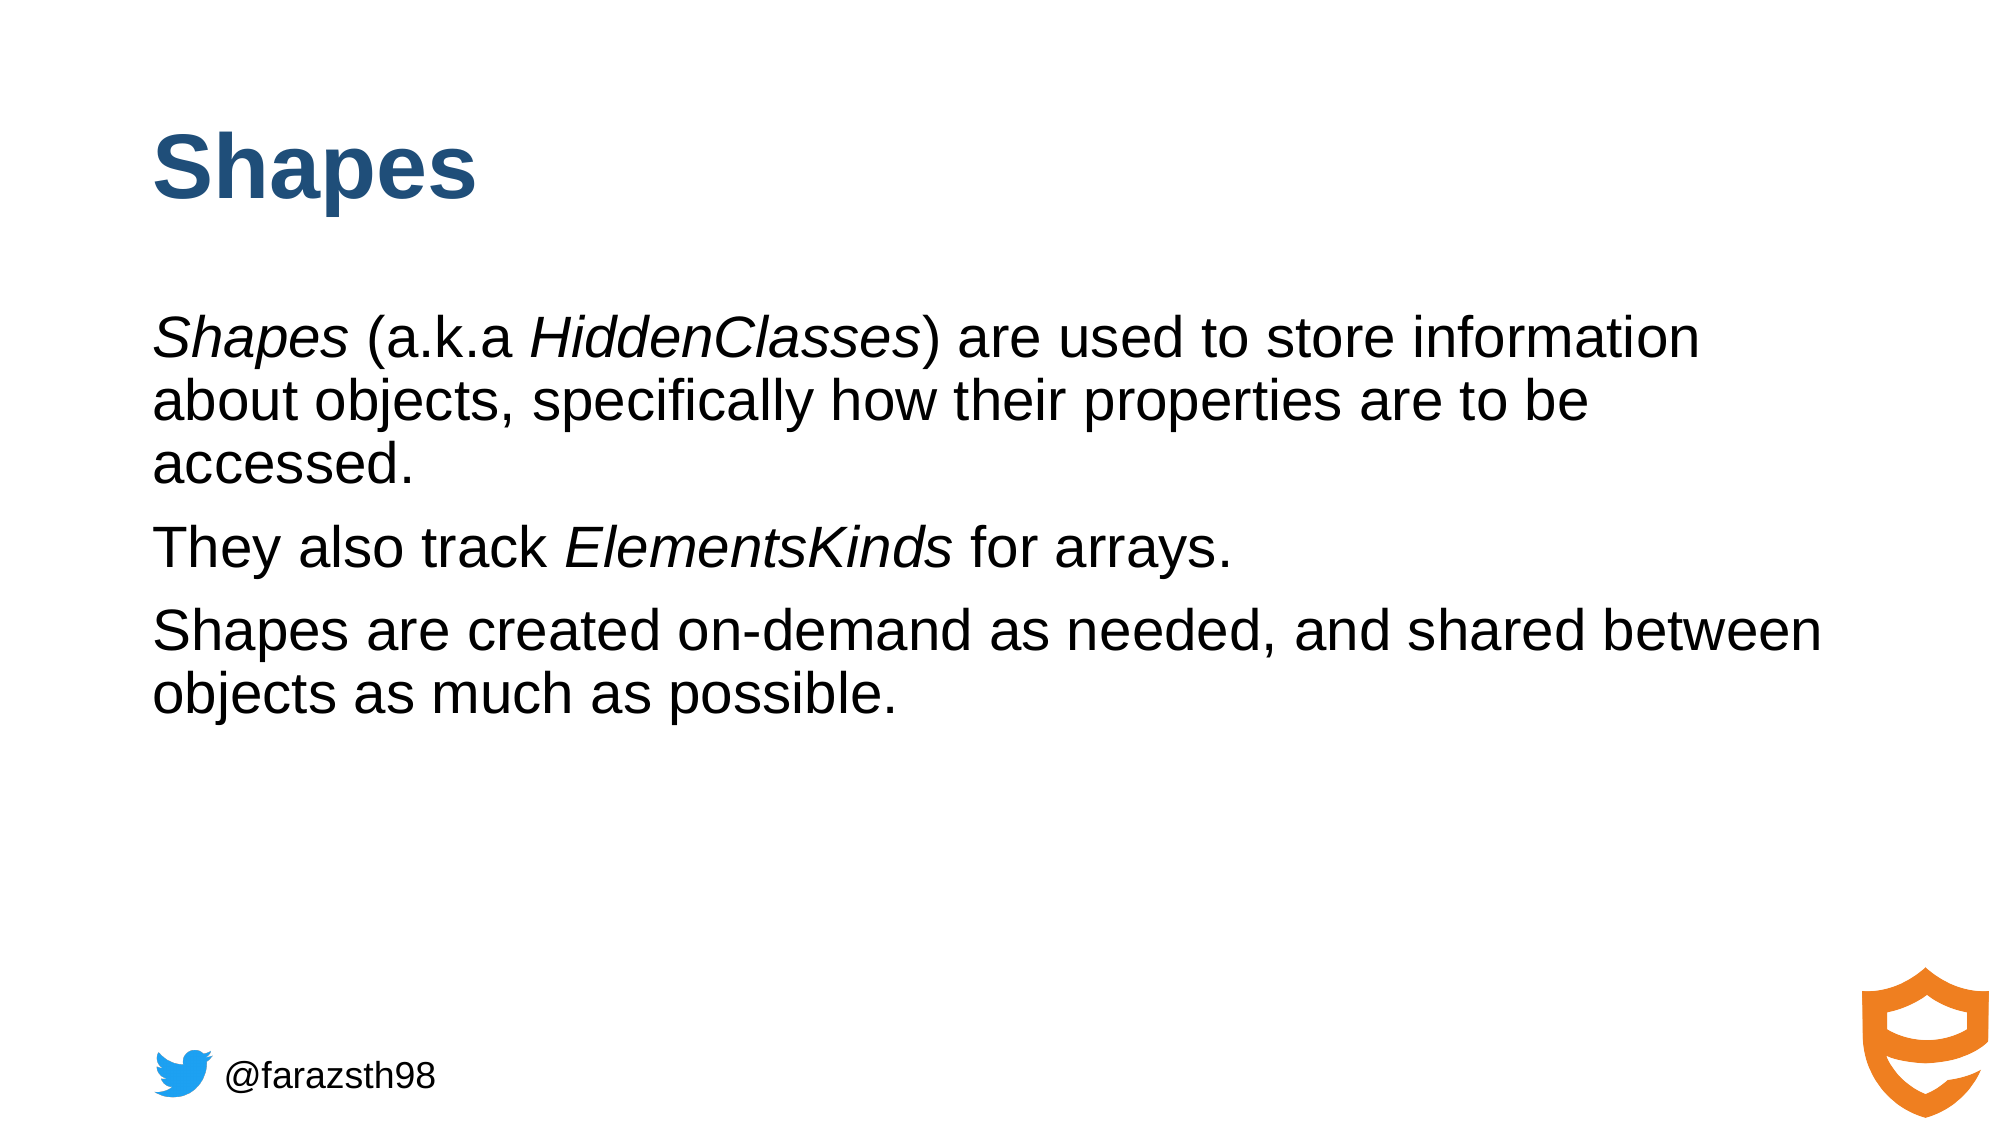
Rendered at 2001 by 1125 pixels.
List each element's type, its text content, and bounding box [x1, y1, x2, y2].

list Shapes (a.k.a HiddenClasses) are used to store information about objects, specifically how their properties are to be accessed. They also track ElementsKinds for arrays. Shapes are created on-demand as needed, and shared between objects as much as possible. [137, 299, 1863, 1014]
picture [137, 1027, 230, 1120]
title Shapes [137, 59, 1863, 278]
picture [1862, 967, 1989, 1118]
